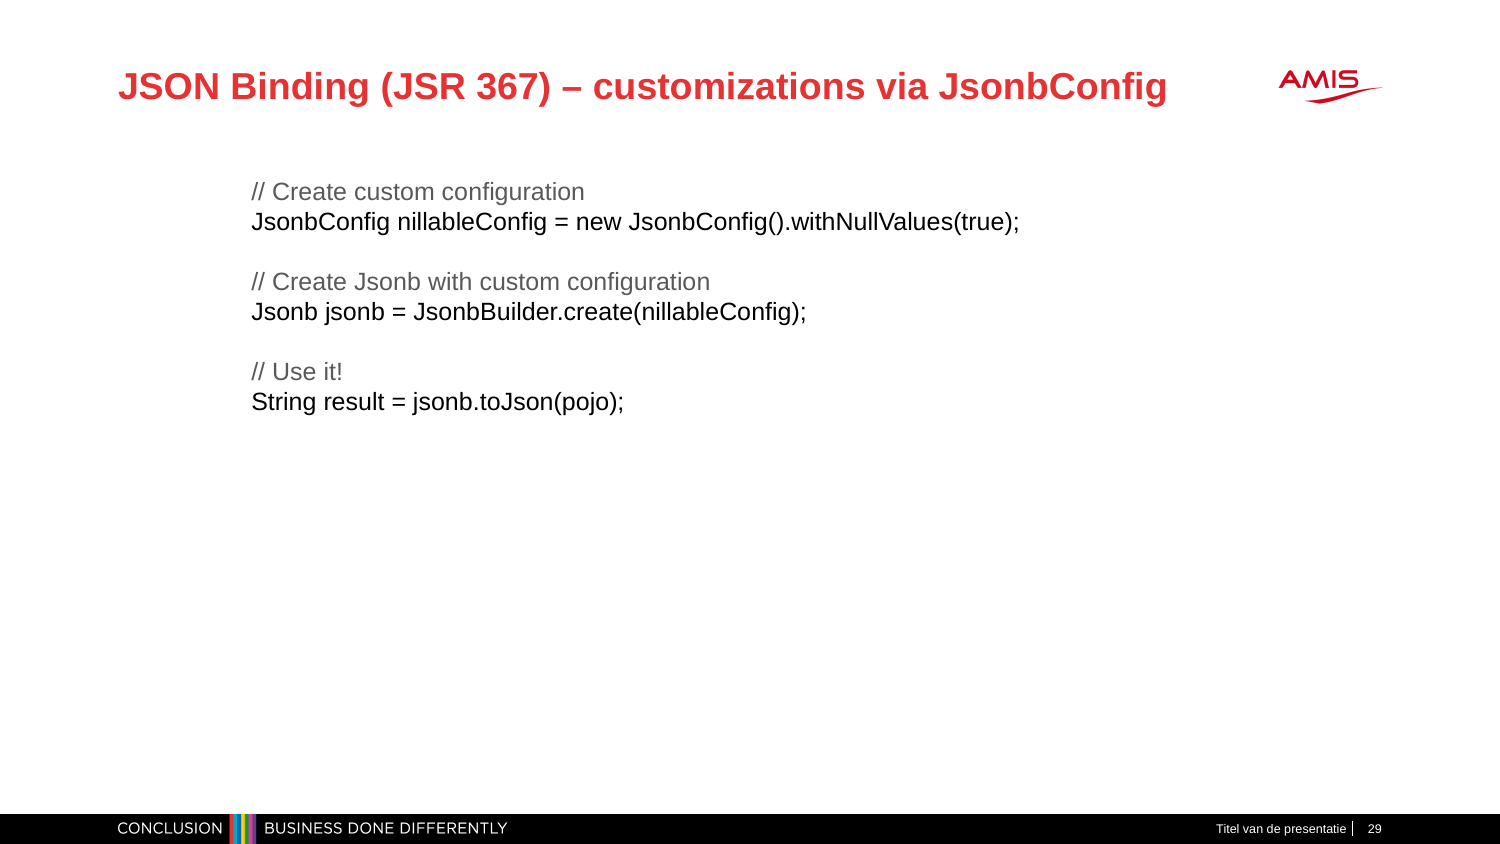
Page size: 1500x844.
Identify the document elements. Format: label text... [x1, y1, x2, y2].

picture [239, 814, 1500, 844]
title JSON Binding (JSR 367) – customizations via JsonbConfig [118, 47, 1205, 130]
slide_number 29 [1358, 820, 1382, 839]
picture [0, 814, 236, 844]
footer Titel van de presentatie [814, 820, 1347, 839]
picture [1205, 58, 1388, 106]
text_box // Create custom configuration JsonbConfig nillableConfig = new JsonbConfig().withNullValues(true); // Create Jsonb with custom configuration Jsonb jsonb = JsonbBuilder.create(nillableConfig); // Use it! String result = jsonb.toJson(pojo); [251, 175, 1111, 416]
